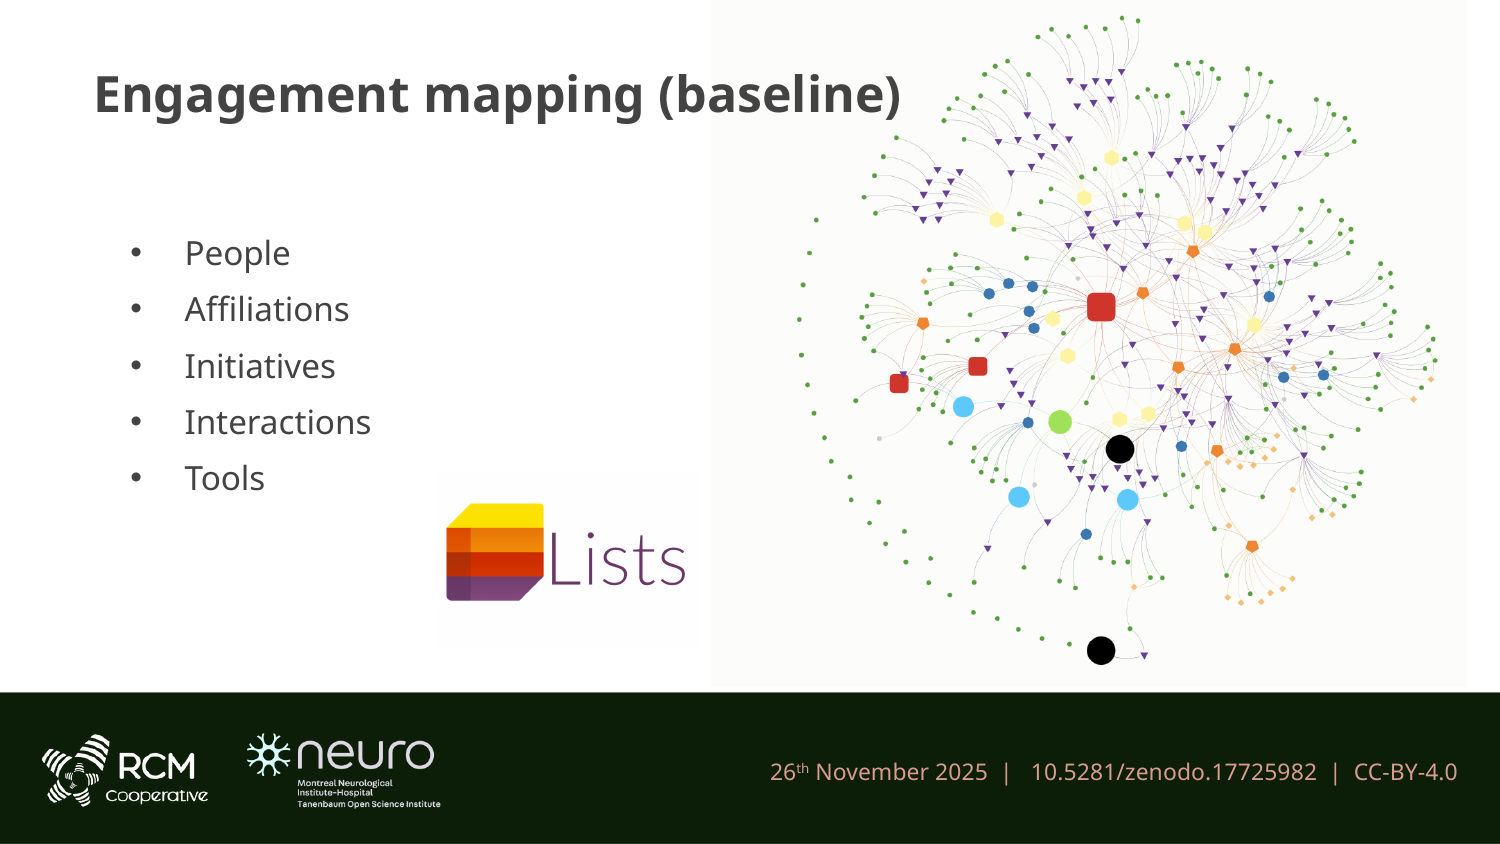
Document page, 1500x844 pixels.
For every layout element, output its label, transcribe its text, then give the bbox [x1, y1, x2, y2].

picture [435, 473, 699, 650]
text_box Engagement mapping (baseline) [78, 47, 706, 138]
picture [42, 727, 219, 815]
picture [711, 0, 1467, 687]
text_box People Affiliations Initiatives Interactions Tools [115, 213, 706, 612]
